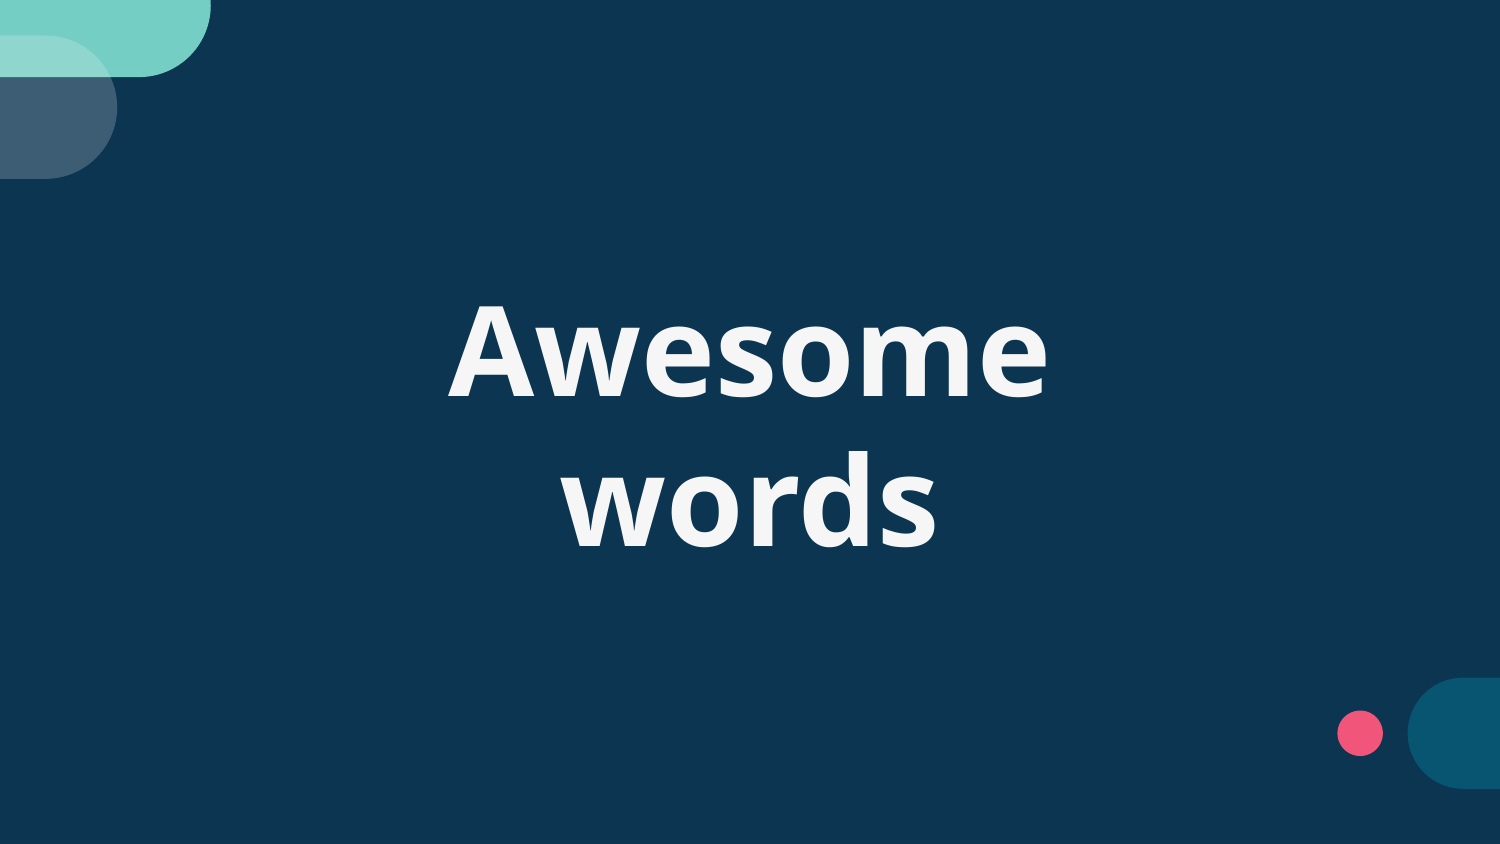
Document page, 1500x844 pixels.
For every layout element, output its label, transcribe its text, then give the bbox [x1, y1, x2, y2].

title Awesome words [269, 214, 1231, 630]
